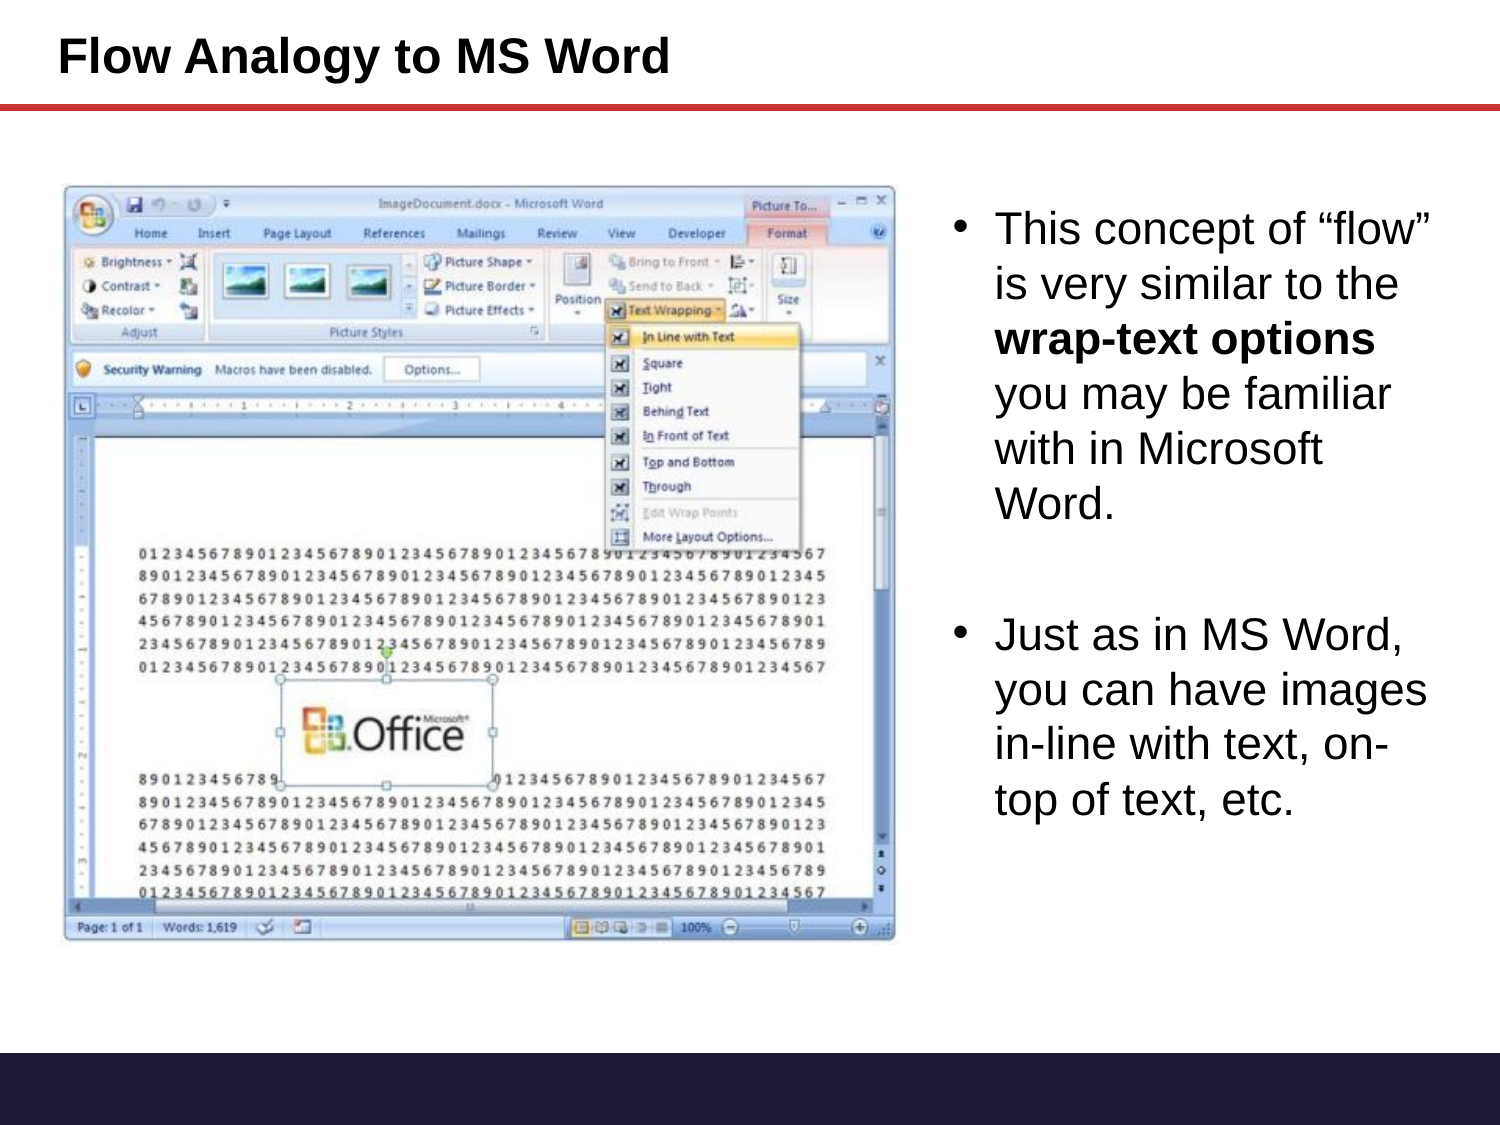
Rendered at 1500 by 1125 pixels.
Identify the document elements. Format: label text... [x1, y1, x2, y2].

text_box This concept of “flow” is very similar to the wrap-text options you may be familiar with in Microsoft Word. Just as in MS Word, you can have images in-line with text, on-top of text, etc. [937, 183, 1463, 839]
text_box Flow Analogy to MS Word [50, 16, 913, 91]
picture [60, 183, 902, 945]
